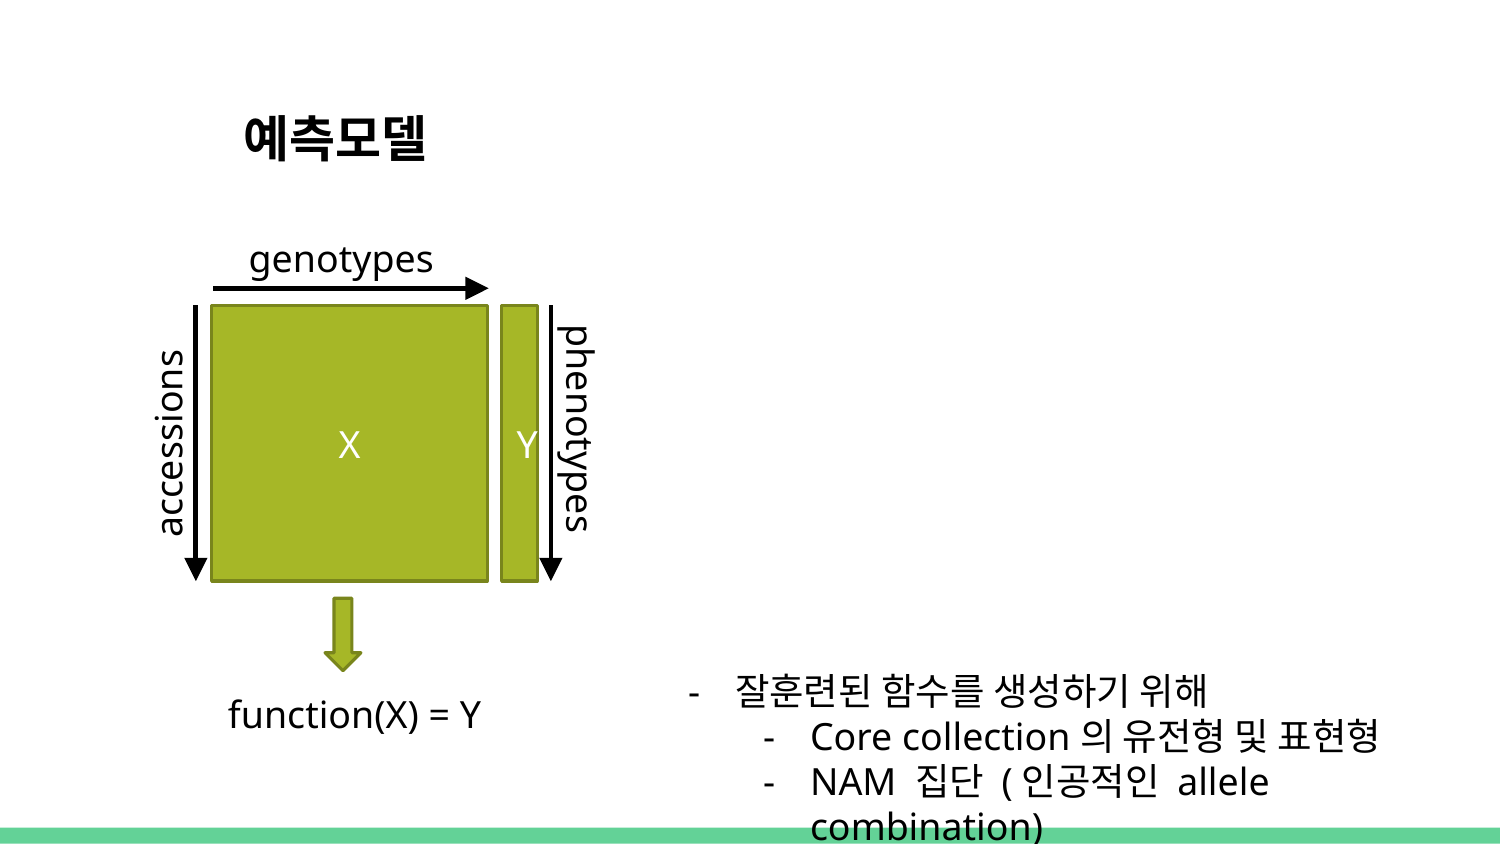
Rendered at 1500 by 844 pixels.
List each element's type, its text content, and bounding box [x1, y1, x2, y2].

text_box function(X) = Y [213, 683, 512, 745]
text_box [137, 227, 612, 582]
text_box 예측모델 [228, 99, 462, 176]
text_box [324, 598, 361, 671]
text_box 잘훈련된 함수를 생성하기 위해 Core collection의 유전형 및 표현형 NAM 집단 (인공적인 allele combination) [673, 660, 1456, 767]
